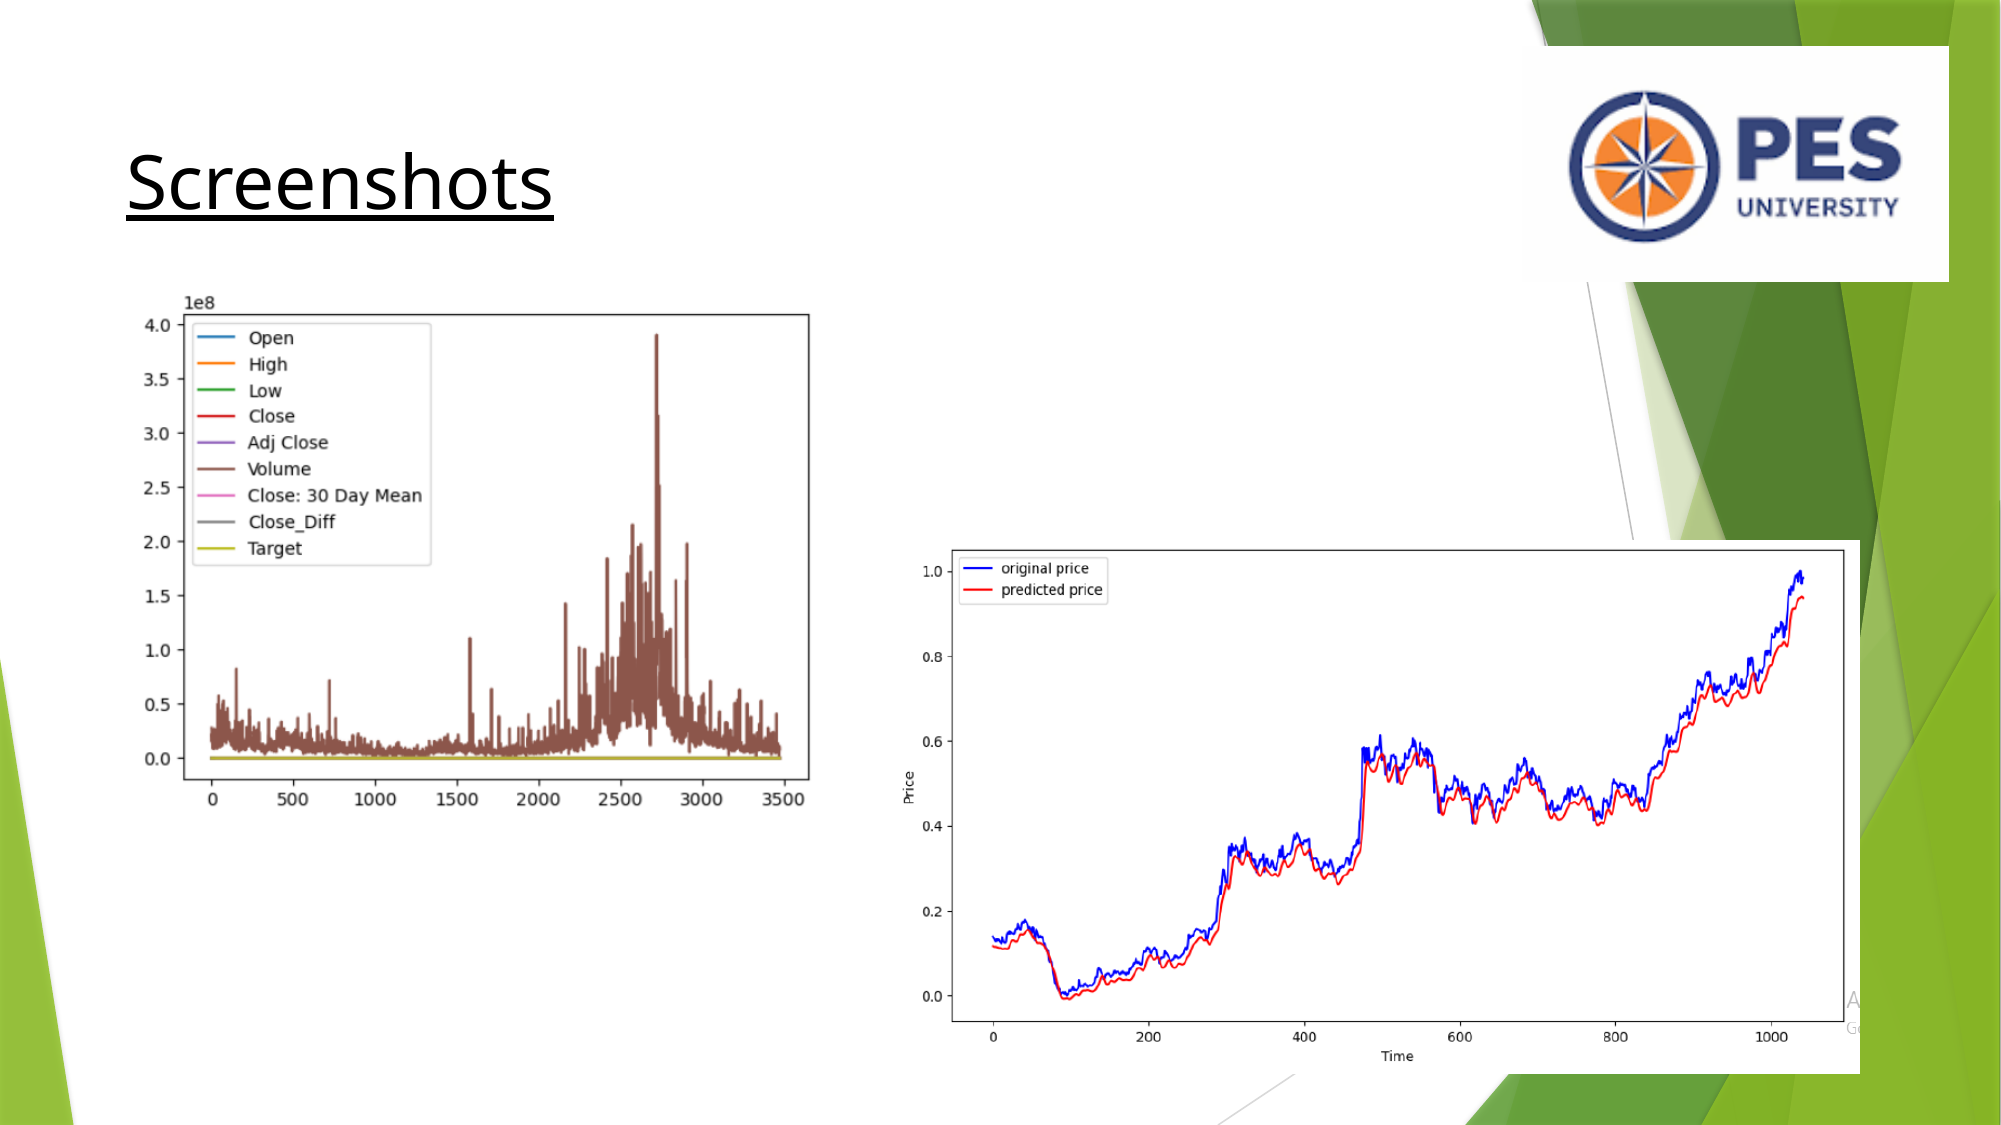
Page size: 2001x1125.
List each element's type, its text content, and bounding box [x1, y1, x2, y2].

title Screenshots [111, 127, 1522, 317]
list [110, 281, 858, 826]
picture [889, 539, 1861, 1074]
picture [1521, 45, 1950, 283]
